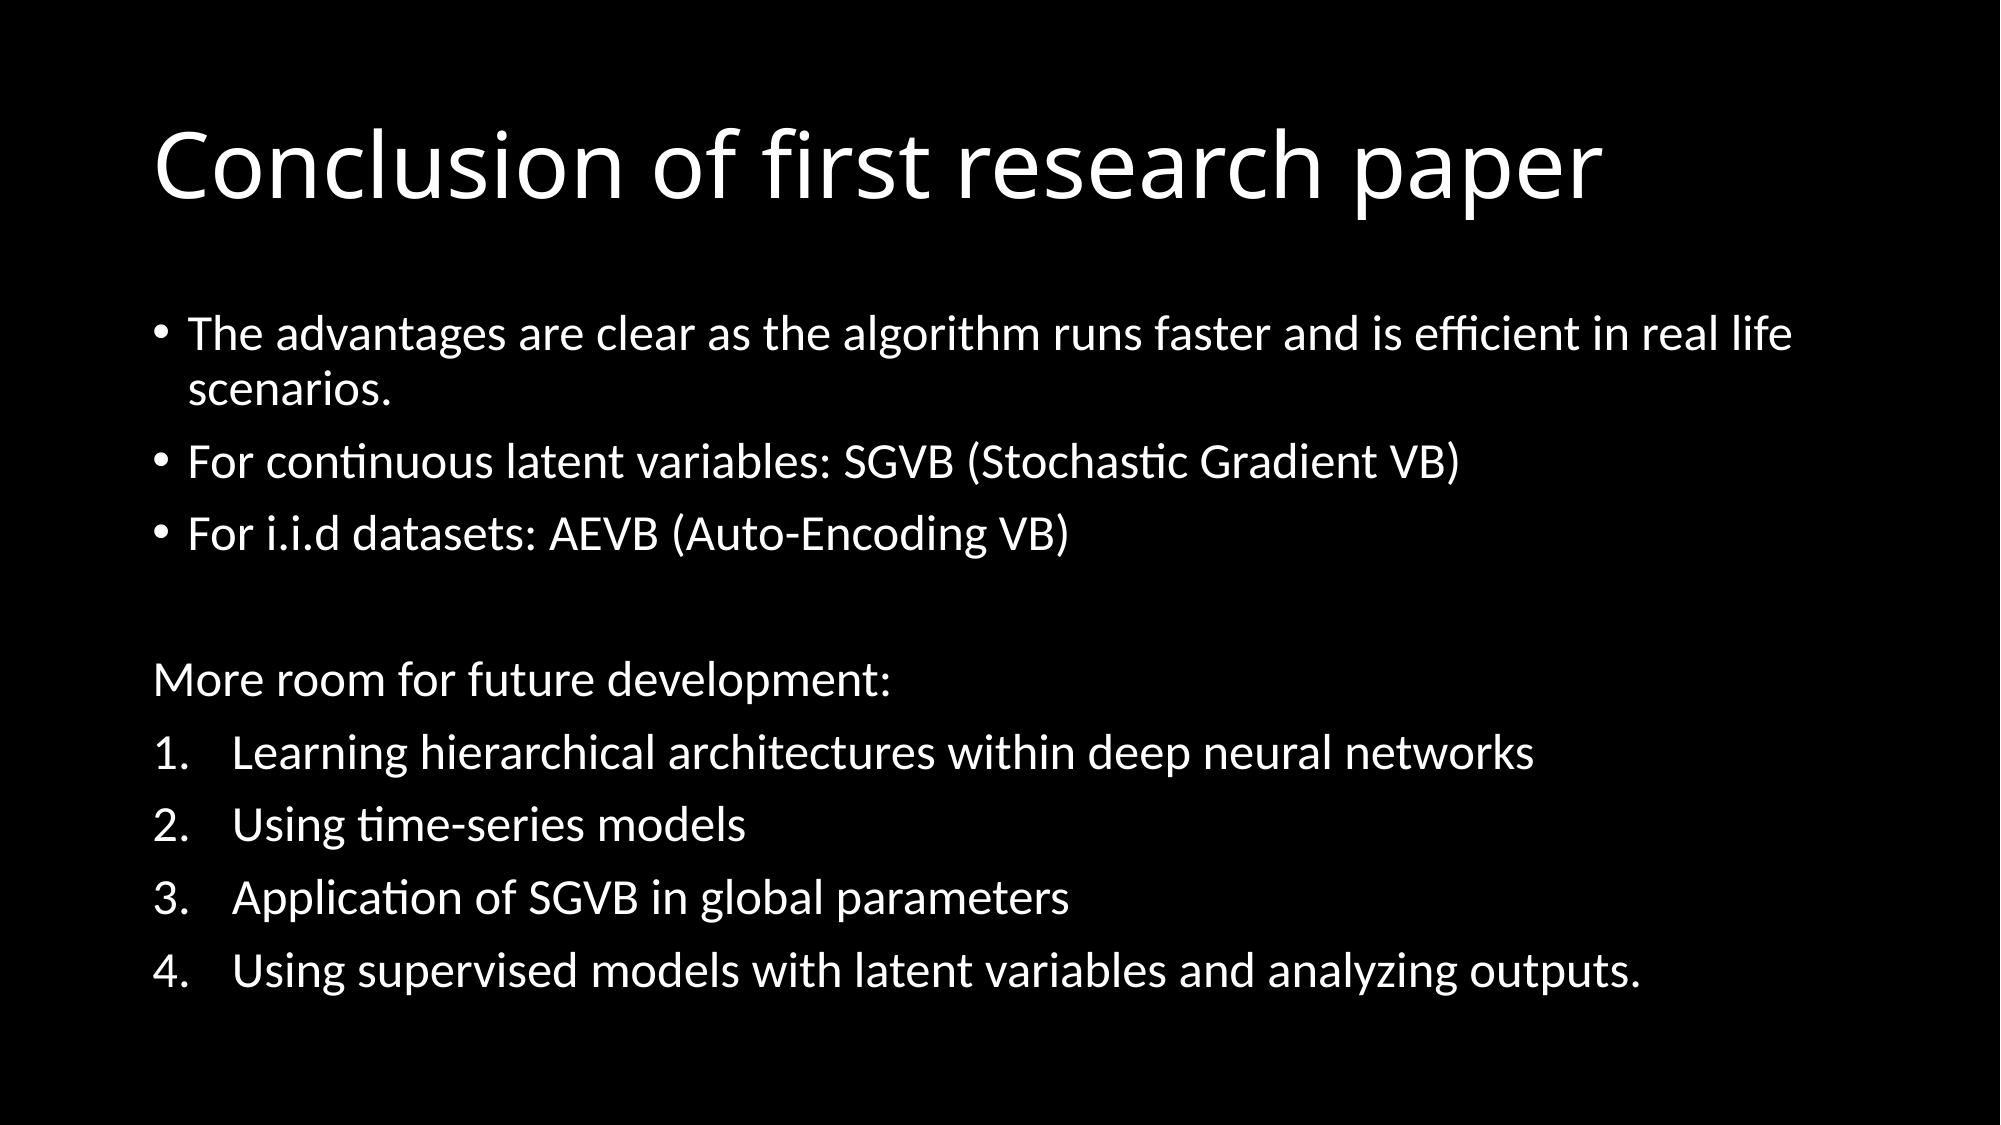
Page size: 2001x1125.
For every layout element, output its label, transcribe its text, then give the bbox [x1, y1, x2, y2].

list The advantages are clear as the algorithm runs faster and is efficient in real life scenarios. For continuous latent variables: SGVB (Stochastic Gradient VB) For i.i.d datasets: AEVB (Auto-Encoding VB) More room for future development: Learning hierarchical architectures within deep neural networks Using time-series models Application of SGVB in global parameters Using supervised models with latent variables and analyzing outputs. [137, 299, 1863, 1014]
title Conclusion of first research paper [137, 59, 1863, 278]
